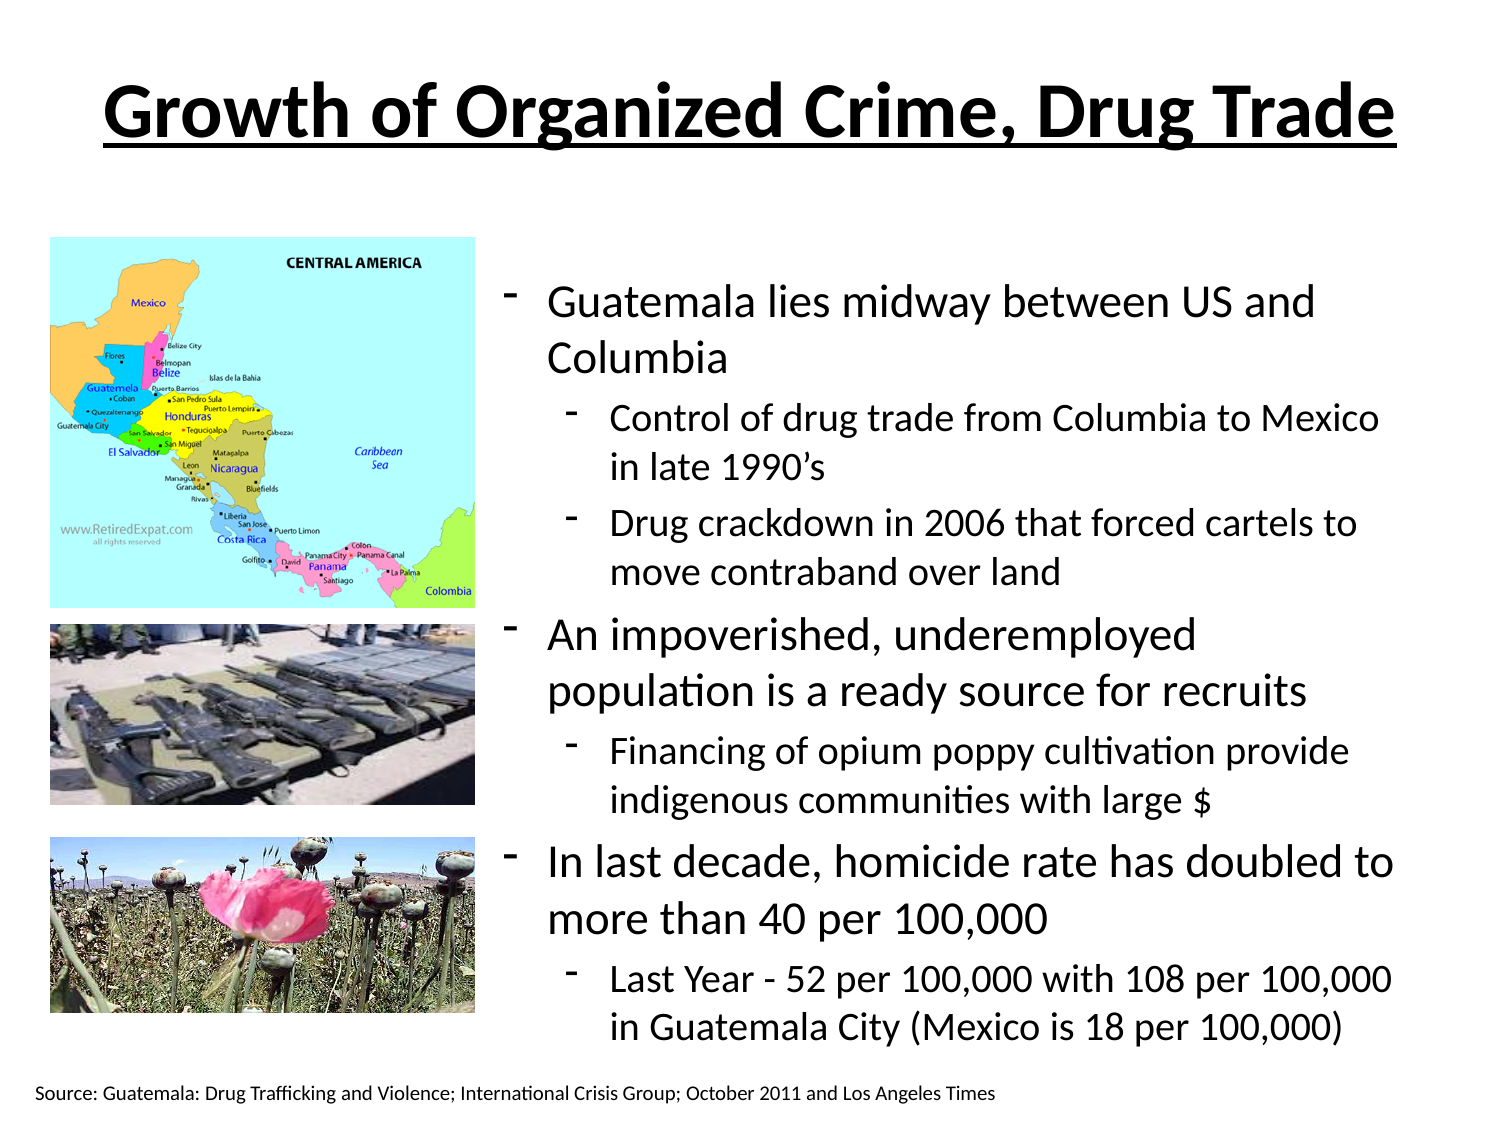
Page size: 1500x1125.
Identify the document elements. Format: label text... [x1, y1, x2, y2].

picture [49, 837, 476, 1013]
title Growth of Organized Crime, Drug Trade [75, 12, 1425, 200]
list Guatemala lies midway between US and Columbia Control of drug trade from Columbia to Mexico in late 1990’s Drug crackdown in 2006 that forced cartels to move contraband over land An impoverished, underemployed population is a ready source for recruits Financing of opium poppy cultivation provide indigenous communities with large $ In last decade, homicide rate has doubled to more than 40 per 100,000 Last Year - 52 per 100,000 with 108 per 100,000 in Guatemala City (Mexico is 18 per 100,000) [487, 262, 1425, 1073]
picture [49, 624, 476, 806]
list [49, 237, 476, 608]
text_box Source: Guatemala: Drug Trafficking and Violence; International Crisis Group; October 2011 and Los Angeles Times [20, 1072, 1016, 1112]
